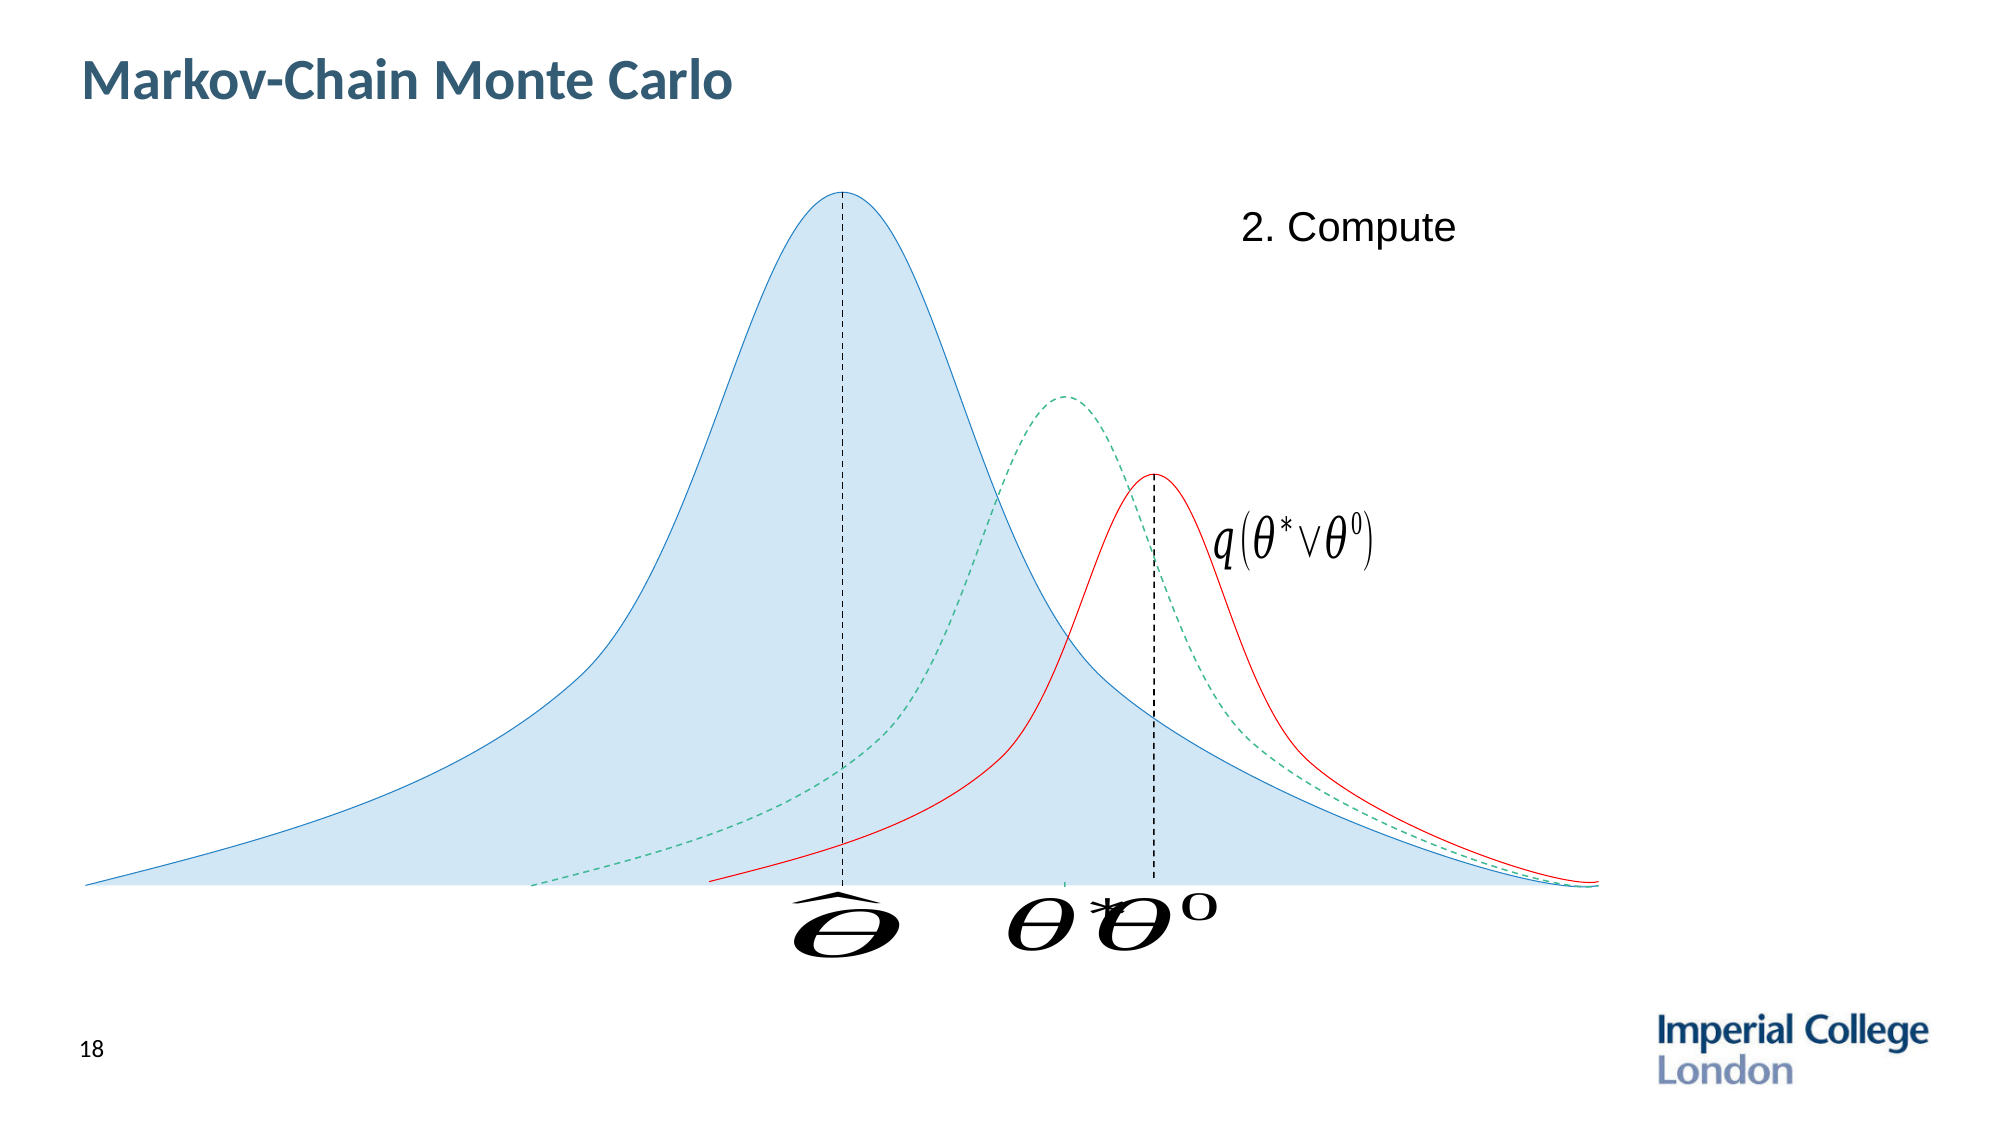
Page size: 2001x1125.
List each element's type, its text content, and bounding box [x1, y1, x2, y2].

text_box [848, 396, 1064, 886]
title Markov-Chain Monte Carlo [81, 14, 1931, 149]
text_box [531, 771, 838, 886]
text_box [85, 192, 842, 886]
text_box [1158, 573, 1599, 887]
text_box [1130, 474, 1153, 537]
picture [1653, 1003, 1931, 1109]
text_box [1066, 396, 1150, 886]
text_box [844, 192, 998, 763]
text_box [1155, 474, 1599, 883]
